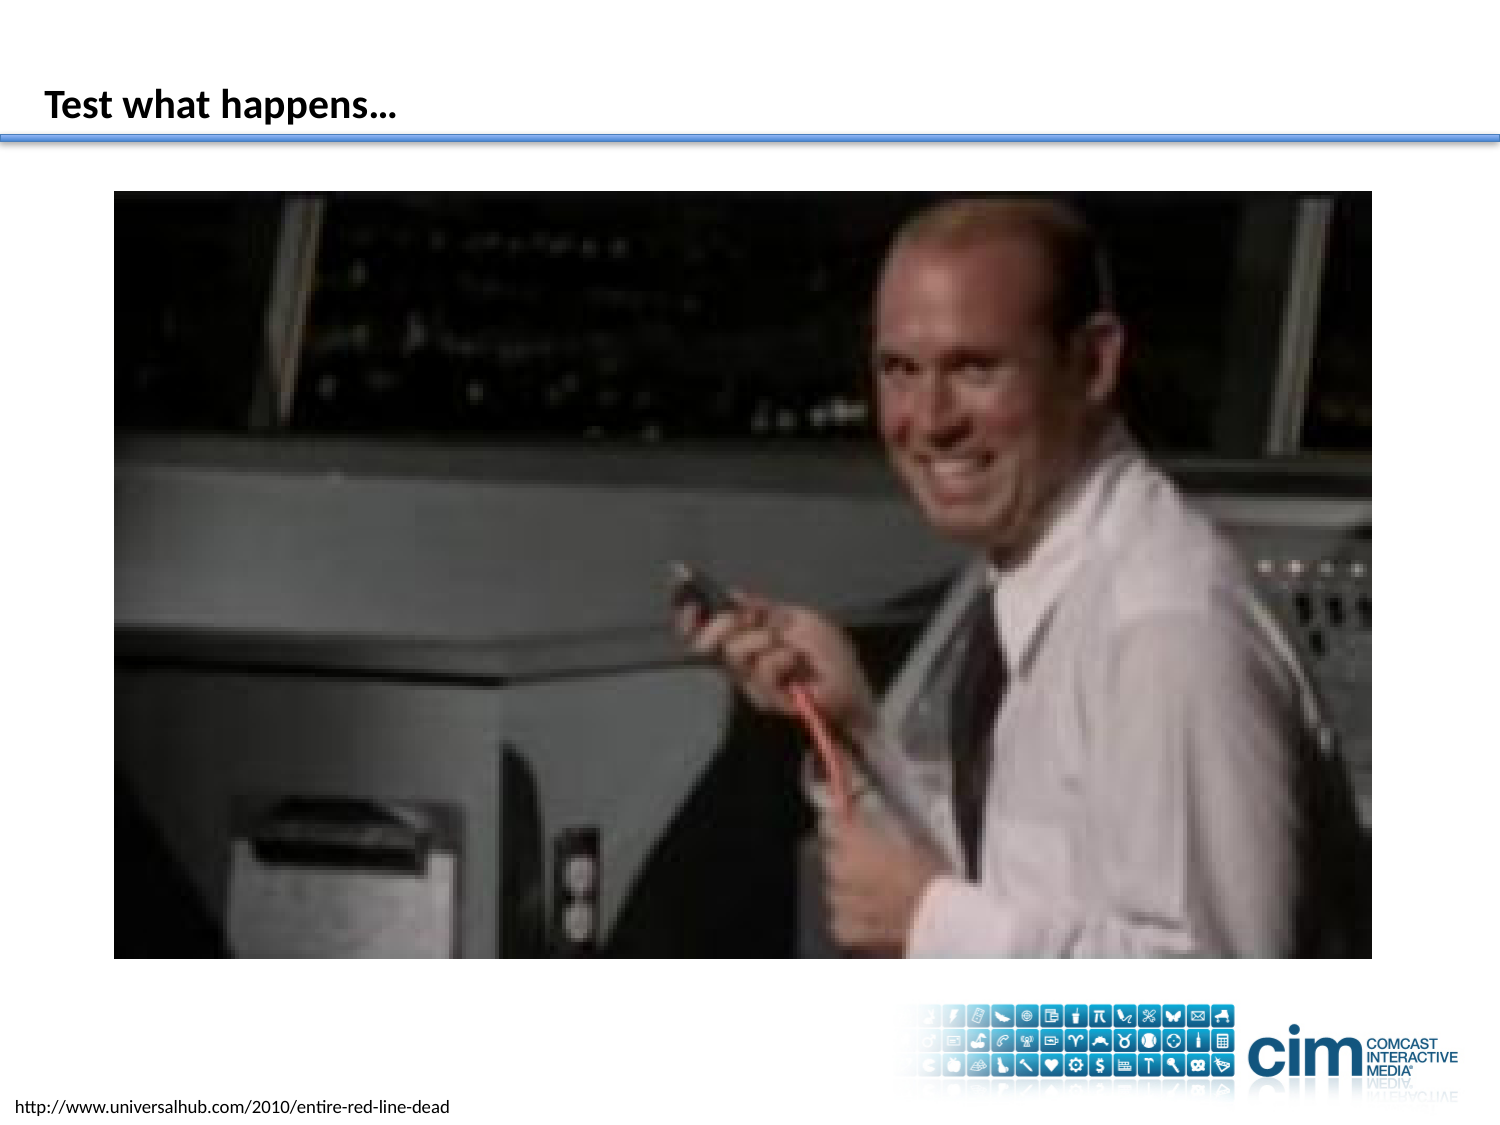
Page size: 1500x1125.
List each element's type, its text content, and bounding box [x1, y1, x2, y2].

picture [0, 0, 1500, 134]
picture [0, 142, 1500, 1125]
text_box http://www.universalhub.com/2010/entire-red-line-dead [0, 1087, 750, 1125]
title Test what happens… [31, 74, 1453, 134]
